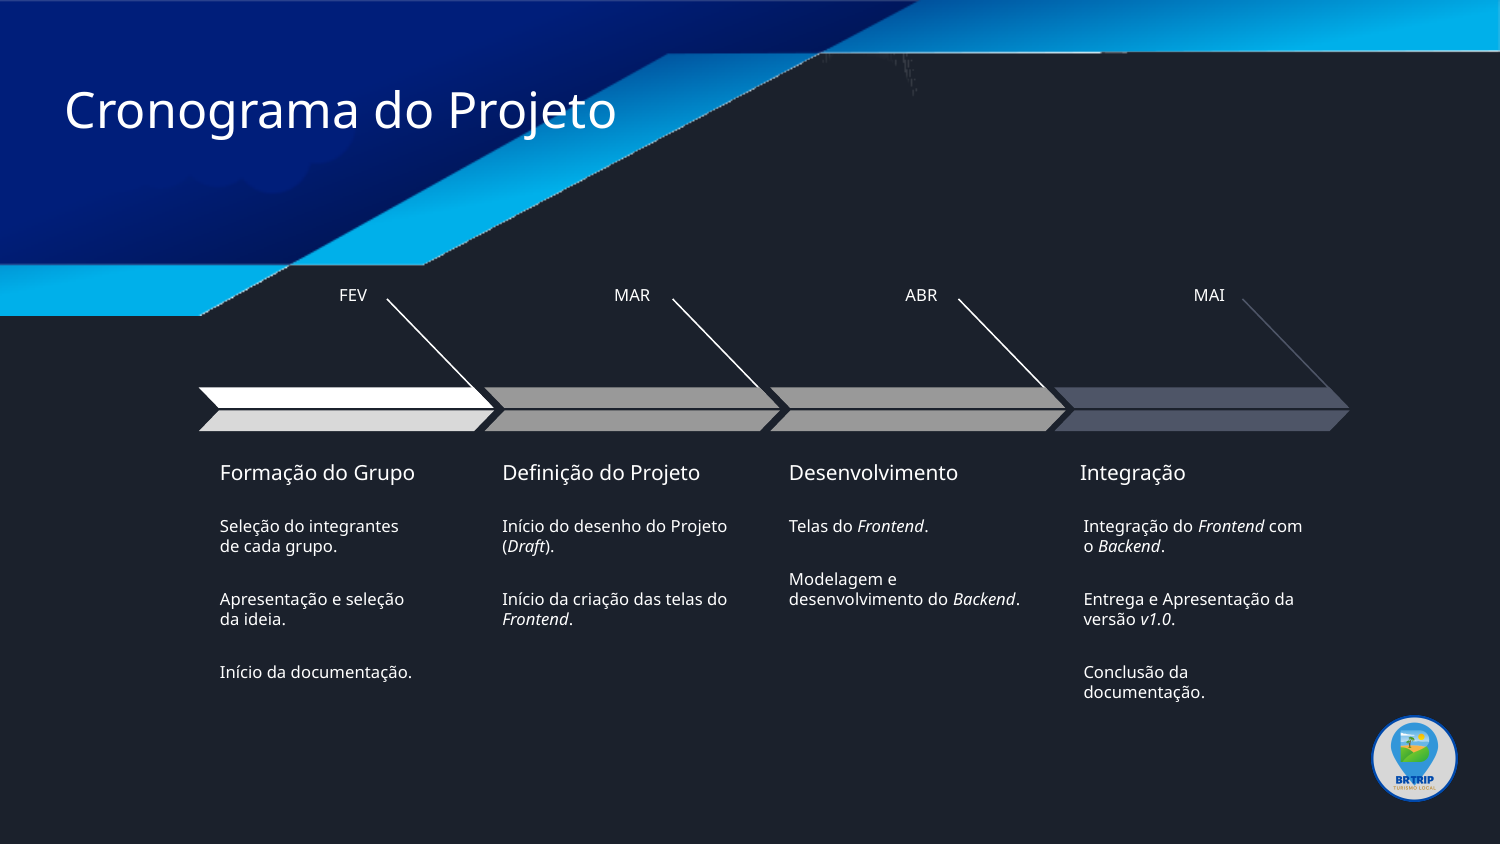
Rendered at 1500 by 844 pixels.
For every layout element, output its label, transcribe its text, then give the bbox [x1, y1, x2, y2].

text_box Formação do Grupo [205, 438, 446, 505]
text_box Seleção do integrantes de cada grupo. Apresentação e seleção da ideia. Início da documentação. [205, 505, 437, 744]
text_box [198, 387, 494, 408]
text_box [770, 410, 1066, 432]
text_box [1054, 387, 1350, 408]
text_box Integração do Frontend com o Backend. Entrega e Apresentação da versão v1.0. Conclusão da documentação. [1068, 500, 1329, 721]
picture [0, 0, 1500, 316]
text_box [484, 387, 780, 408]
text_box [484, 410, 780, 432]
text_box Definição do Projeto [487, 438, 727, 505]
text_box [770, 387, 1066, 408]
text_box [198, 410, 495, 432]
picture [1369, 714, 1459, 804]
text_box Desenvolvimento [774, 438, 992, 505]
text_box Integração [1065, 438, 1252, 505]
text_box Telas do Frontend. Modelagem e desenvolvimento do Backend. [774, 500, 1040, 709]
text_box Início do desenho do Projeto (Draft). Início da criação das telas do Frontend. [487, 500, 750, 721]
text_box [1054, 410, 1350, 432]
